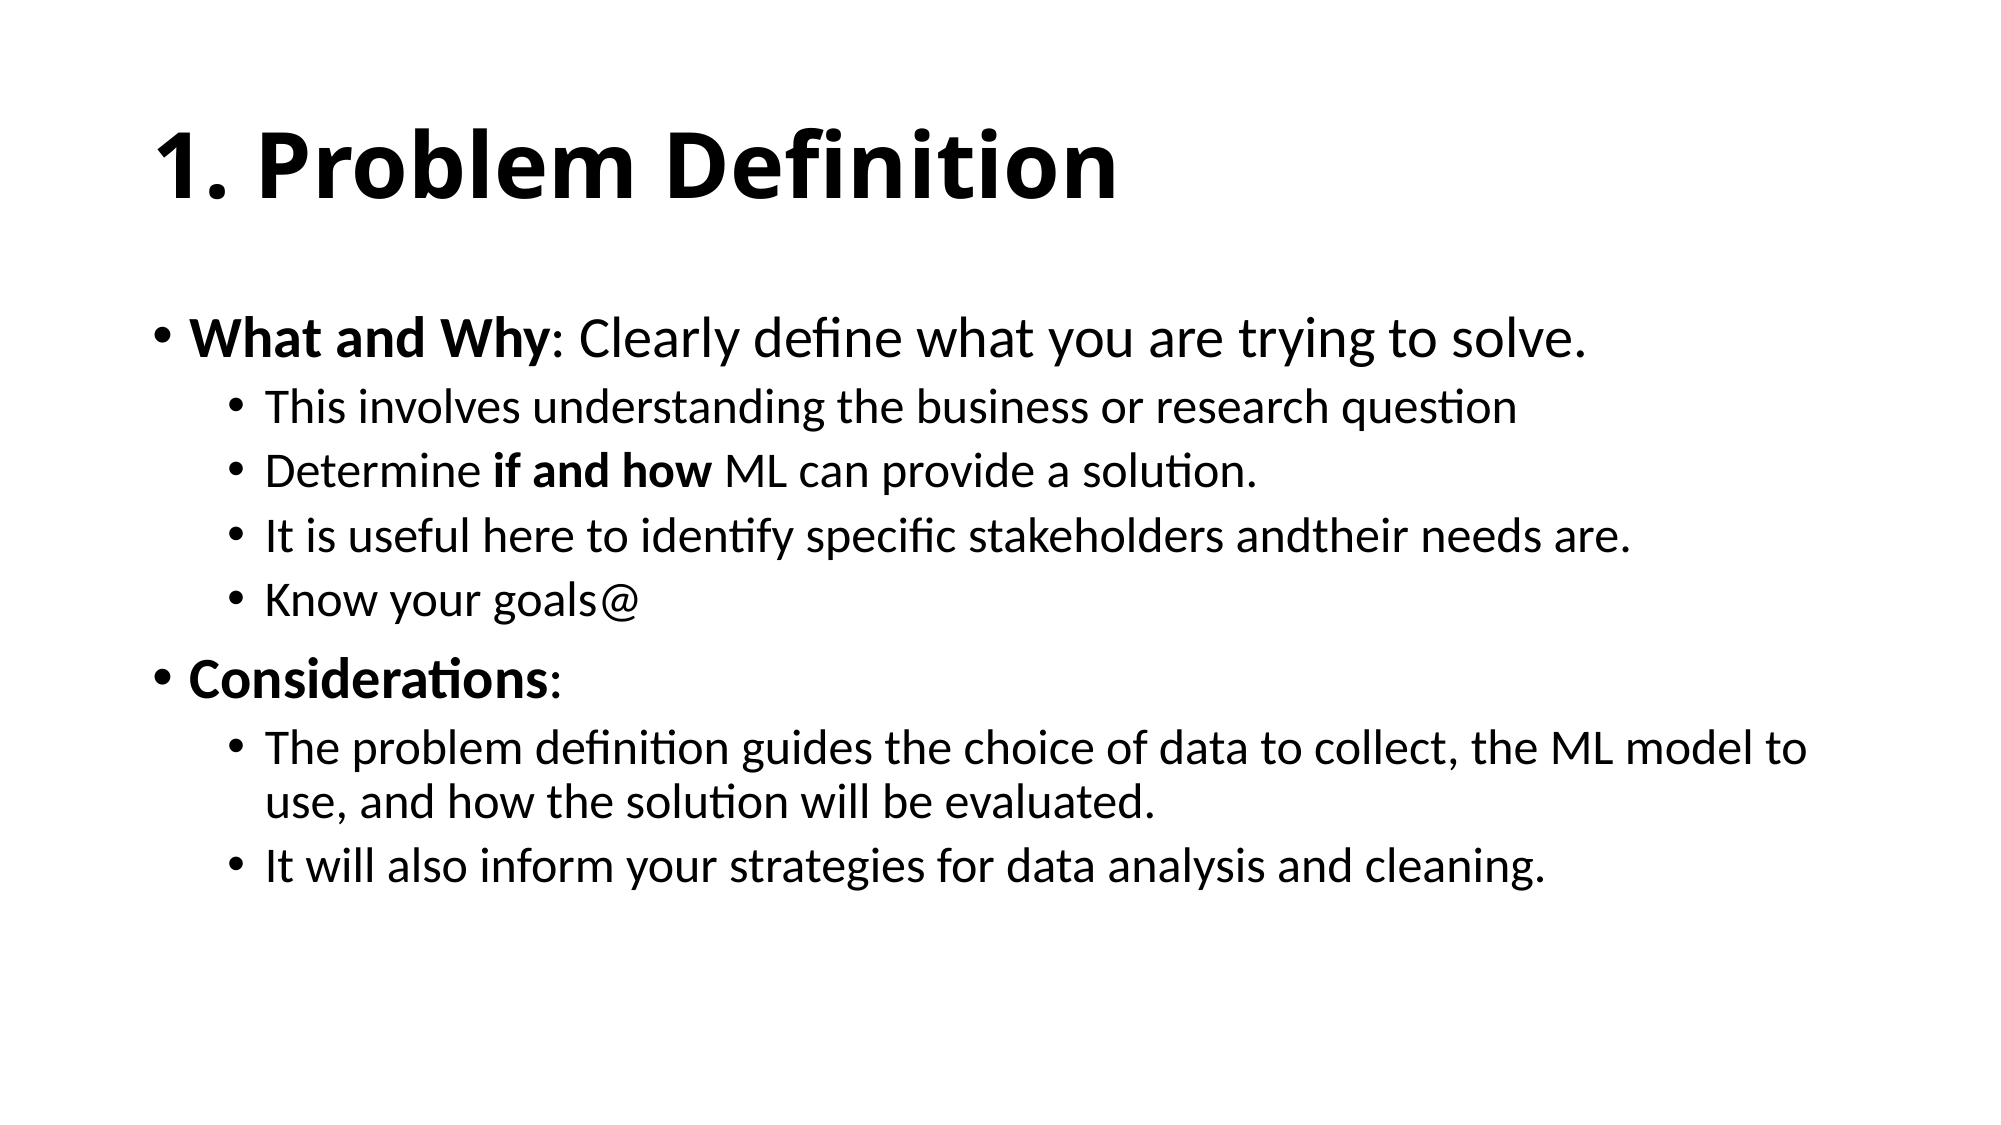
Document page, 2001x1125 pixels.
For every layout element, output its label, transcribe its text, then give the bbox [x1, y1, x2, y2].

list What and Why: Clearly define what you are trying to solve. This involves understanding the business or research question Determine if and how ML can provide a solution. It is useful here to identify specific stakeholders andtheir needs are. Know your goals@ Considerations: The problem definition guides the choice of data to collect, the ML model to use, and how the solution will be evaluated. It will also inform your strategies for data analysis and cleaning. [137, 299, 1863, 1014]
title 1. Problem Definition [137, 59, 1863, 278]
